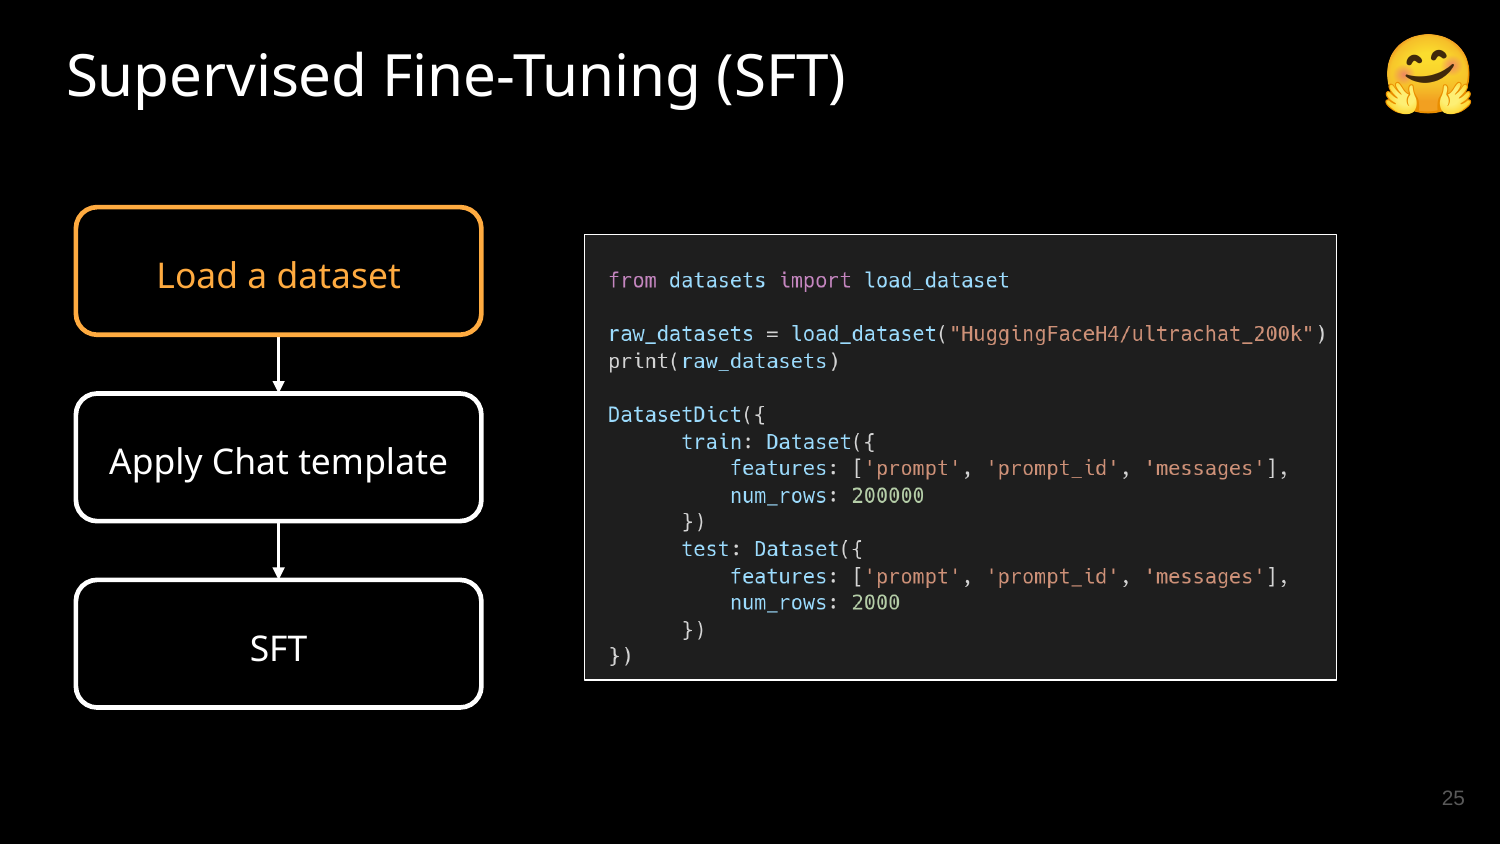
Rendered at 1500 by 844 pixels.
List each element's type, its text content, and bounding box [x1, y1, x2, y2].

picture [585, 234, 1336, 680]
text_box Load a dataset [75, 207, 482, 335]
title Supervised Fine-Tuning (SFT) [51, 23, 1449, 117]
picture [1383, 29, 1474, 120]
text_box Apply Chat template [75, 393, 482, 522]
slide_number 25 [1389, 764, 1480, 830]
text_box SFT [75, 579, 482, 708]
